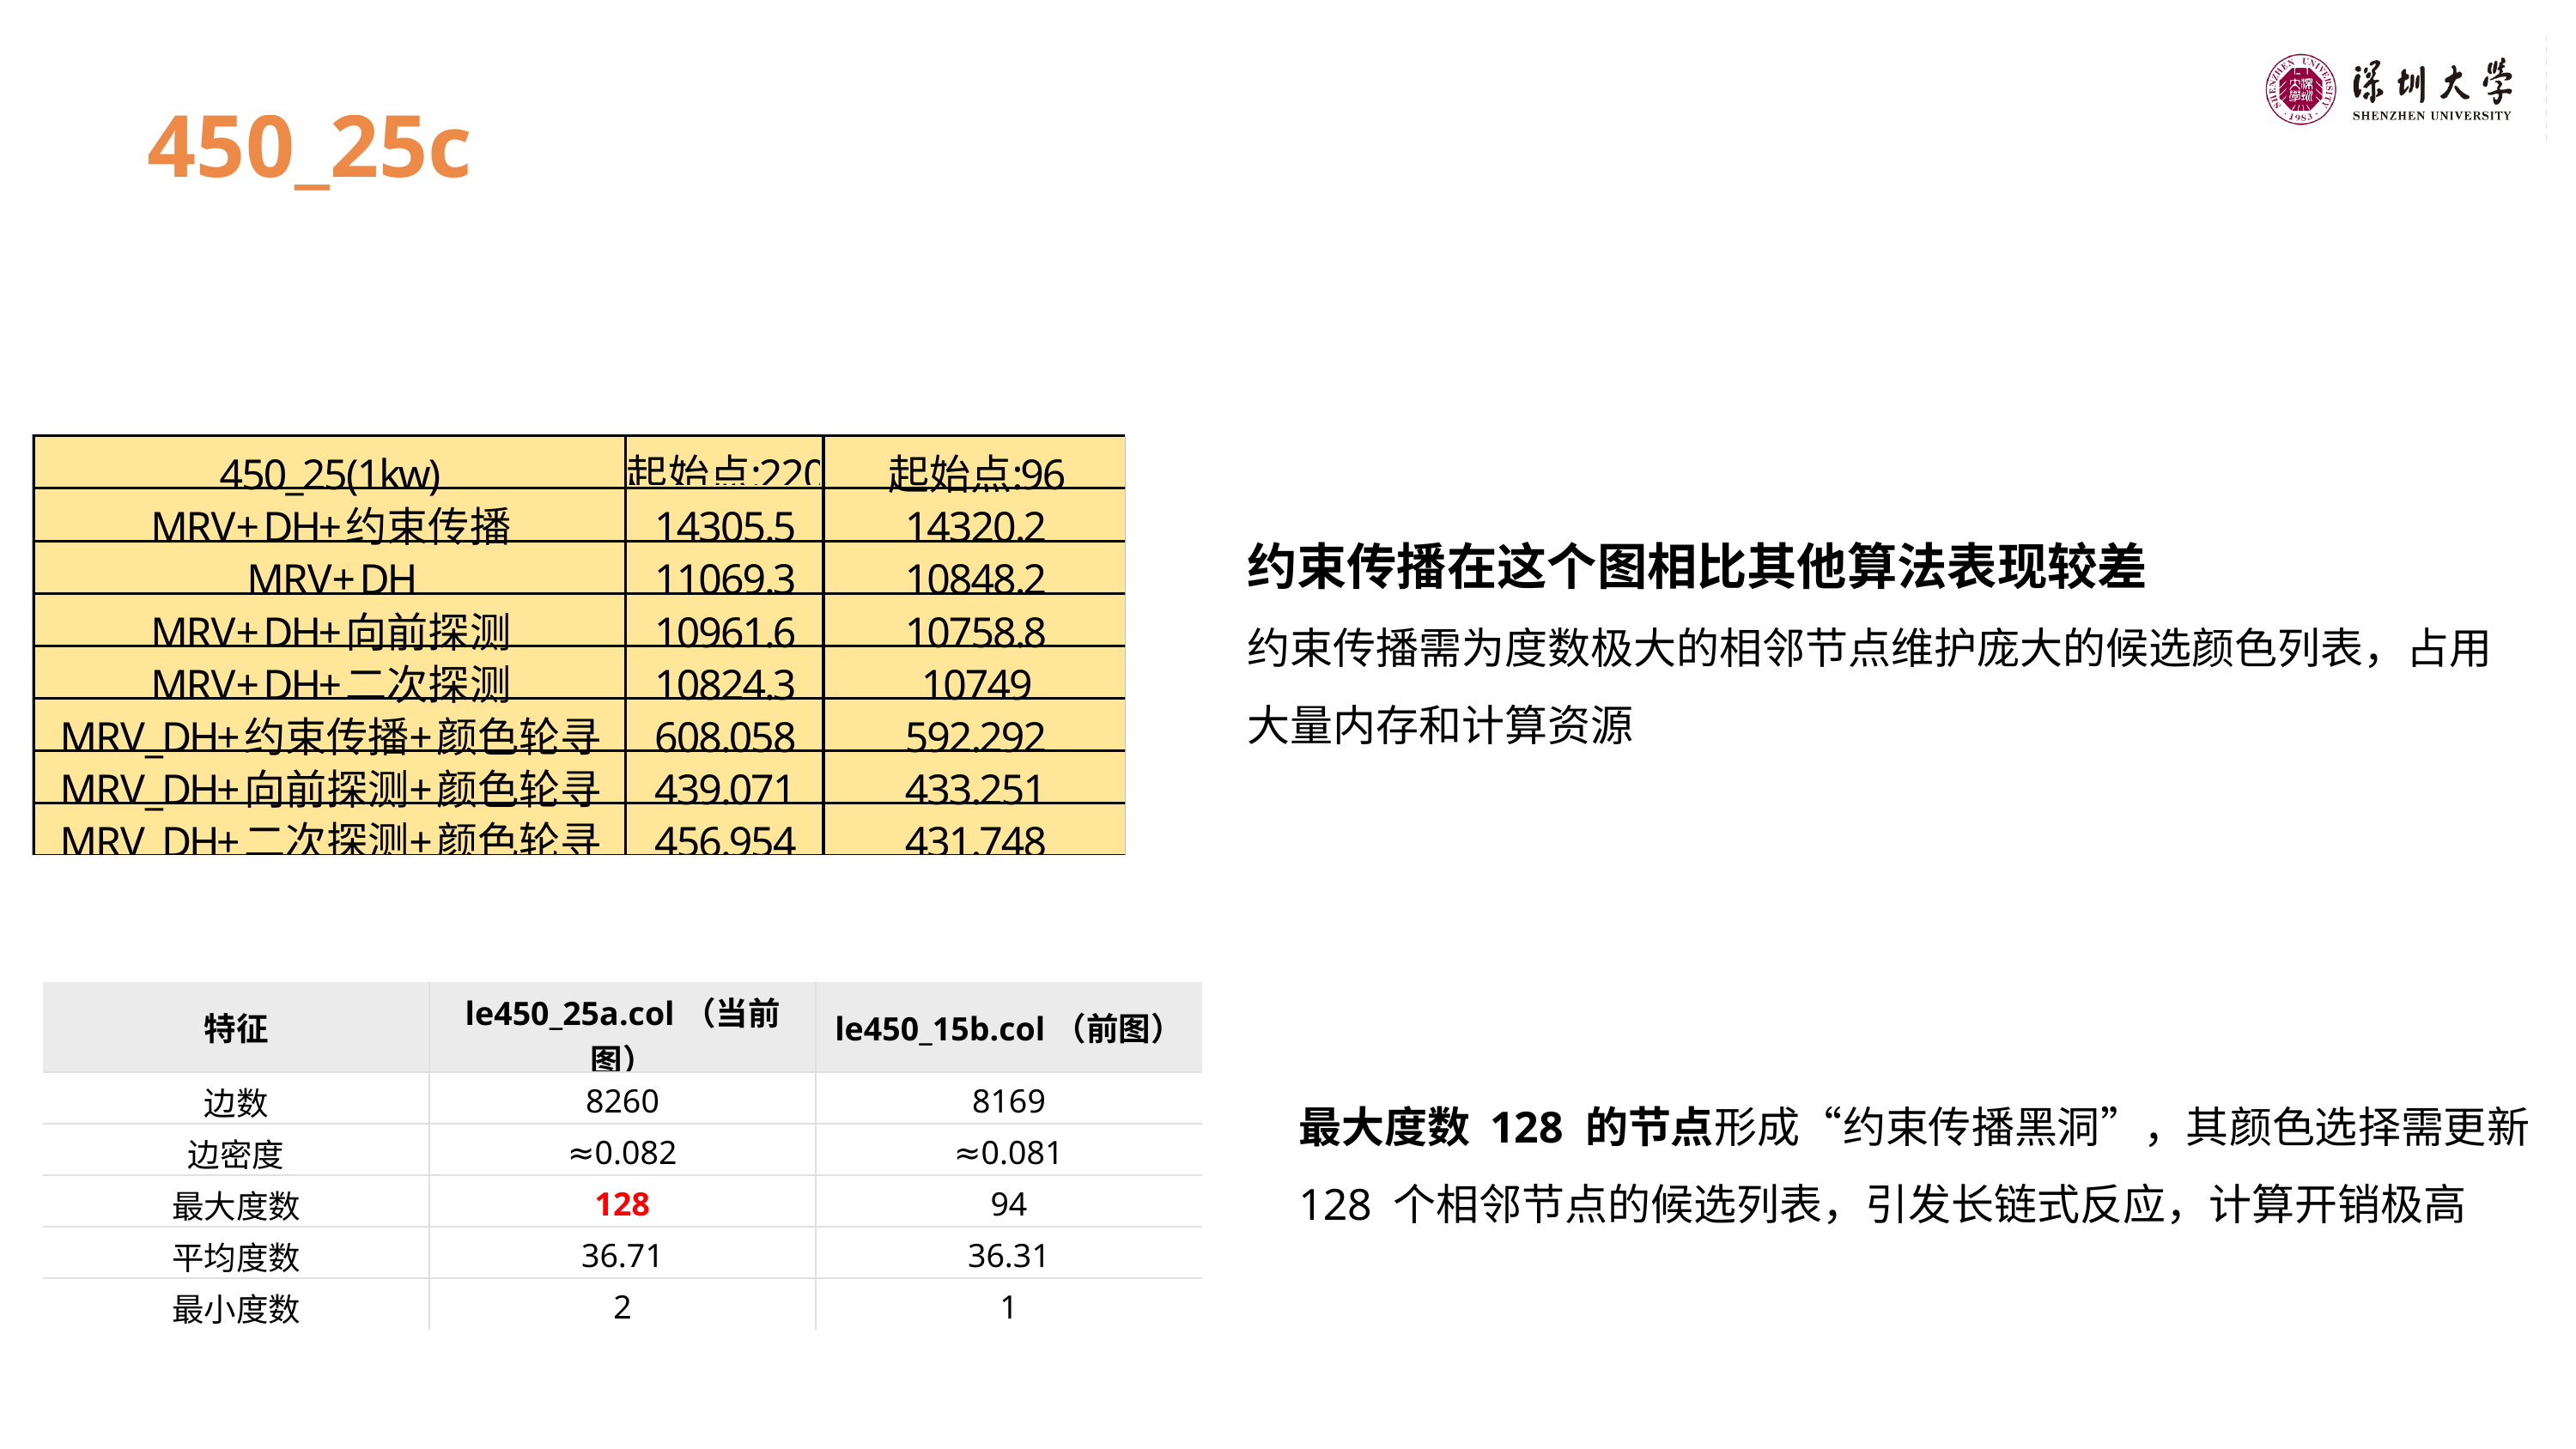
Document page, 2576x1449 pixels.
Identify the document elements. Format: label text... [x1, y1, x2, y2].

text_box 最大度数 128 的节点形成“约束传播黑洞”，其颜色选择需更新 128 个相邻节点的候选列表，引发长链式反应，计算开销极高 [1285, 1067, 2576, 1235]
table_cell 边密度 [43, 1125, 428, 1174]
table_header ​le450_15b.col​（前图） [817, 982, 1202, 1071]
table_cell 94 [817, 1176, 1202, 1226]
table_cell 1 [817, 1279, 1202, 1330]
table_header 特征 [43, 982, 428, 1071]
picture [32, 434, 1128, 858]
table_cell 平均度数 [43, 1228, 428, 1277]
table_cell 8260 [430, 1073, 815, 1123]
table_cell 最大度数 [43, 1176, 428, 1226]
text_box 约束传播在这个图相比其他算法表现较差 约束传播需为度数极大的相邻节点维护庞大的候选颜色列表，占用大量内存和计算资源 [1234, 499, 2544, 756]
table_cell 36.71 [430, 1228, 815, 1277]
table_cell 8169 [817, 1073, 1202, 1123]
table_header ​le450_25a.col​（当前图） [430, 982, 815, 1071]
table_cell 边数 [43, 1073, 428, 1123]
text_box 450_25c [0, 85, 793, 202]
table_cell ≈0.082 [430, 1125, 815, 1174]
picture [2243, 37, 2548, 144]
table_cell 最小度数 [43, 1279, 428, 1330]
table_cell 128 [430, 1176, 815, 1226]
table_cell 36.31 [817, 1228, 1202, 1277]
table_cell ≈0.081 [817, 1125, 1202, 1174]
table_cell 2 [430, 1279, 815, 1330]
